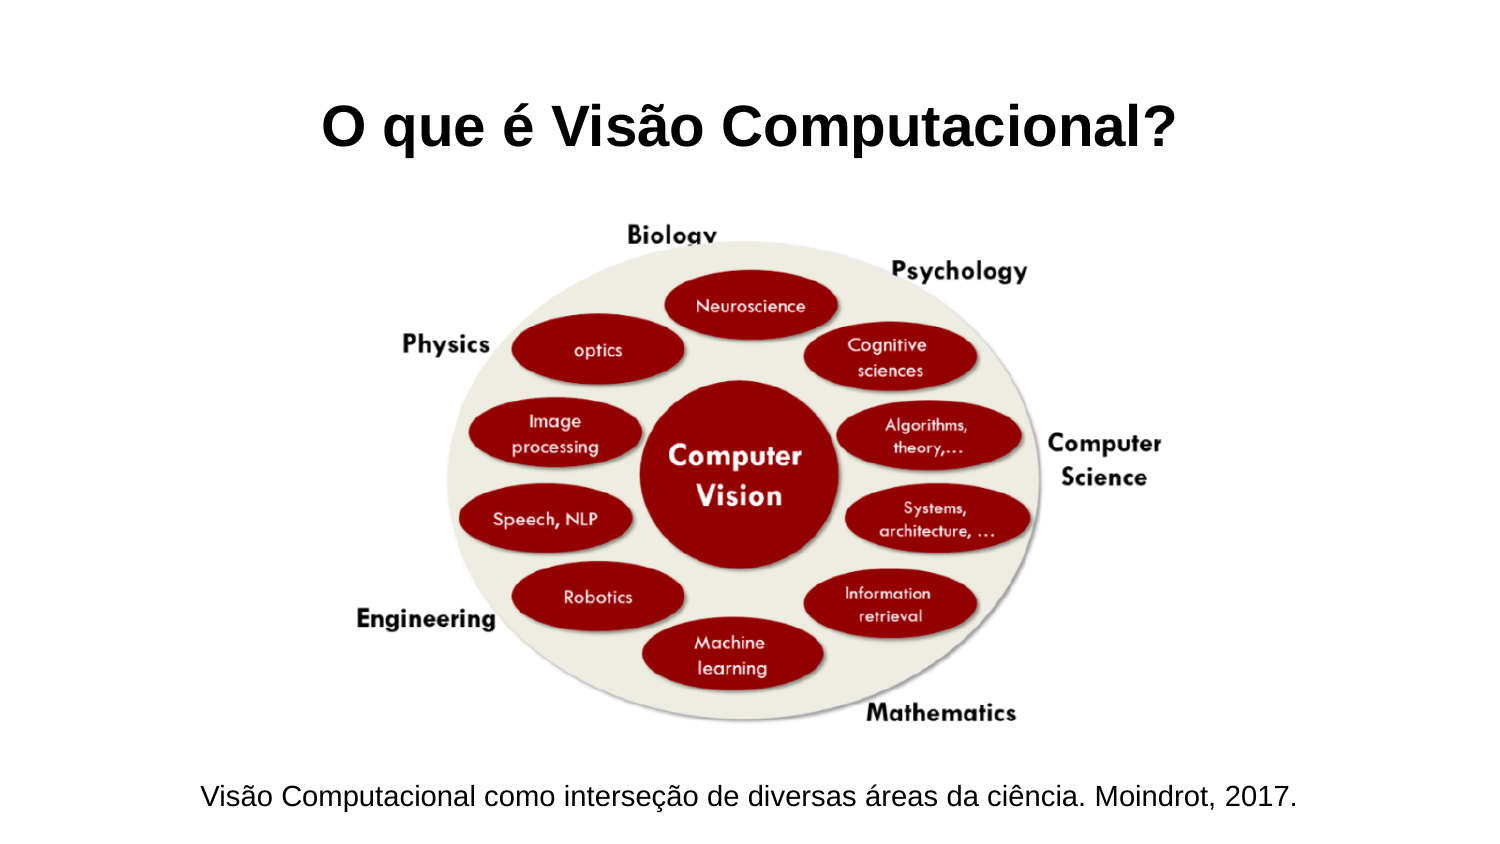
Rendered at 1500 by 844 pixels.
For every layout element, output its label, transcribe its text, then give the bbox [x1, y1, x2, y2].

title O que é Visão Computacional? [51, 72, 1449, 167]
picture [325, 205, 1174, 750]
text_box Visão Computacional como interseção de diversas áreas da ciência. Moindrot, 2017. [155, 762, 1345, 839]
